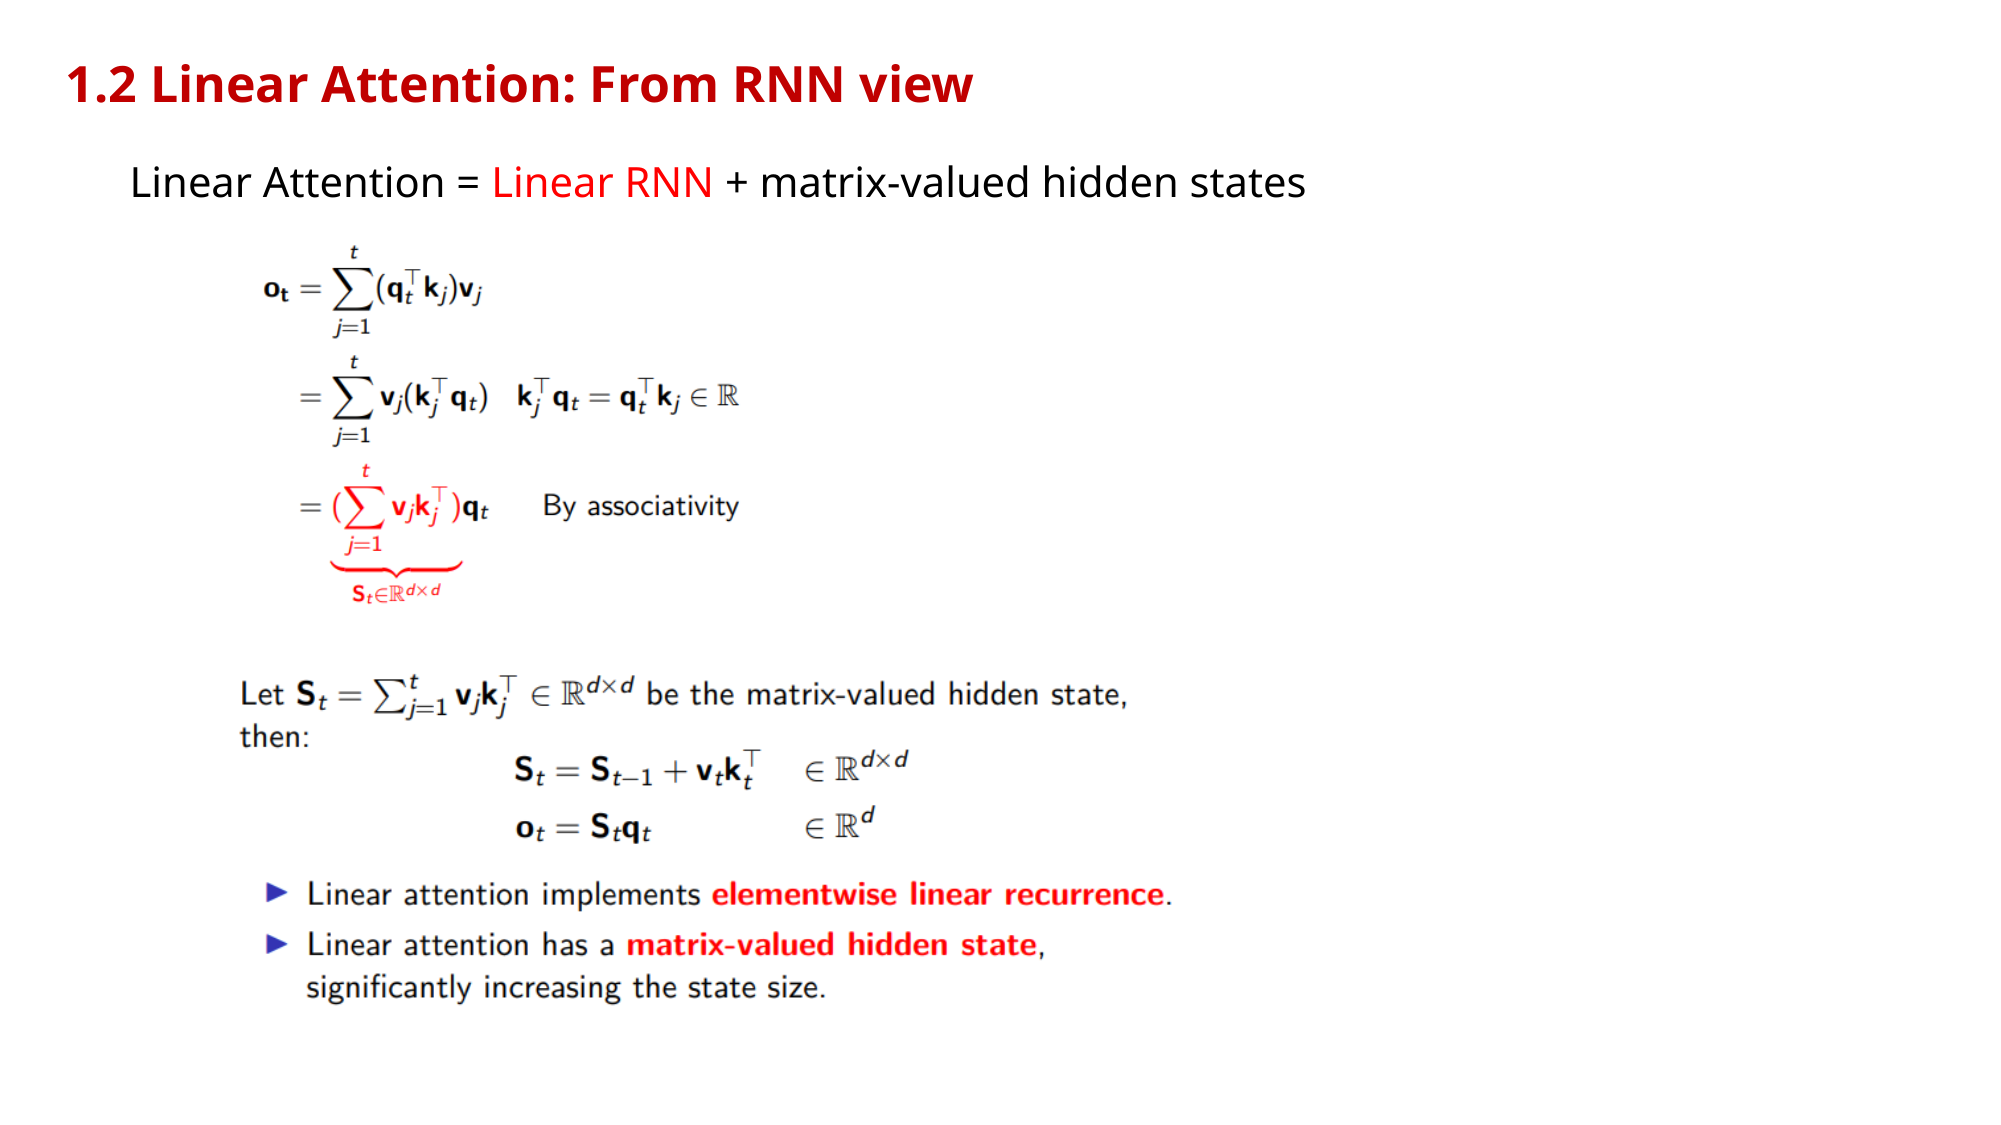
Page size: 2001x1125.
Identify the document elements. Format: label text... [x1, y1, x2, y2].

text_box Linear Attention = Linear RNN + matrix-valued hidden states [129, 155, 1409, 206]
picture [175, 231, 882, 625]
text_box 1.2 Linear Attention: From RNN view [65, 52, 1120, 113]
picture [204, 649, 1223, 1044]
